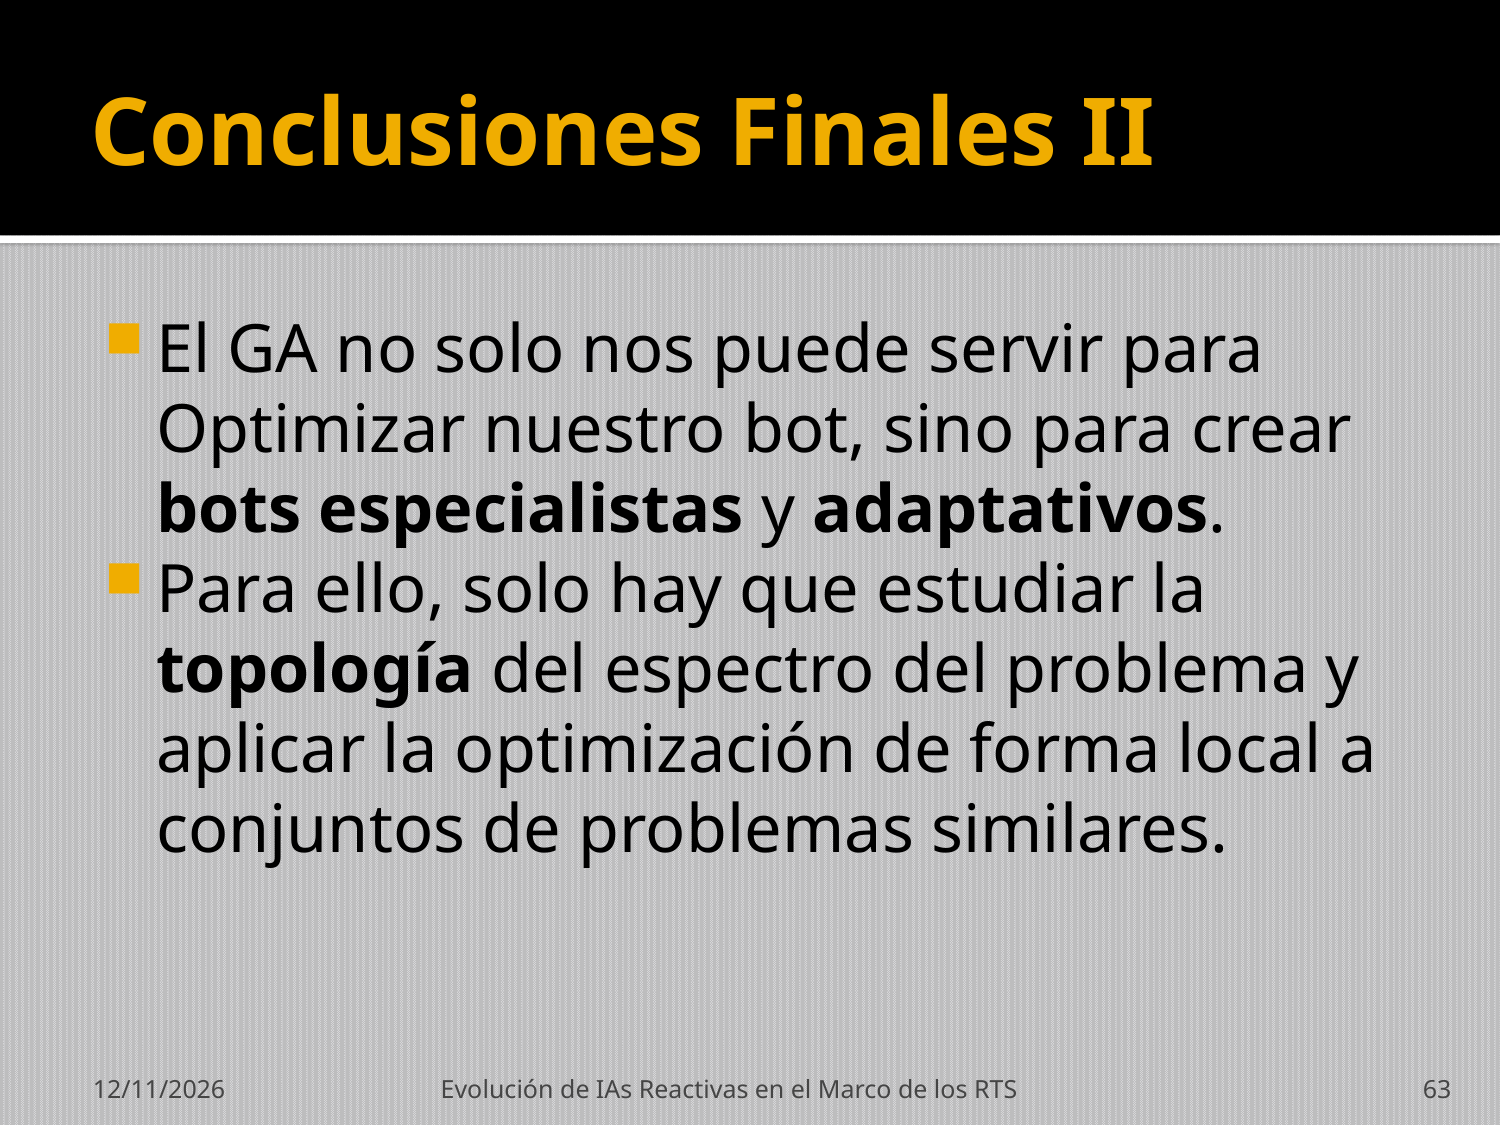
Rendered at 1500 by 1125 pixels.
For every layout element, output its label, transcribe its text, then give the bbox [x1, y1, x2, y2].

footer Evolución de IAs Reactivas en el Marco de los RTS [433, 1062, 1337, 1108]
slide_number 63 [1345, 1062, 1467, 1108]
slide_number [75, 1062, 425, 1108]
list El GA no solo nos puede servir para Optimizar nuestro bot, sino para crear bots especialistas y adaptativos. Para ello, solo hay que estudiar la topología del espectro del problema y aplicar la optimización de forma local a conjuntos de problemas similares. [75, 291, 1425, 1050]
title Conclusiones Finales II [75, 25, 1425, 231]
